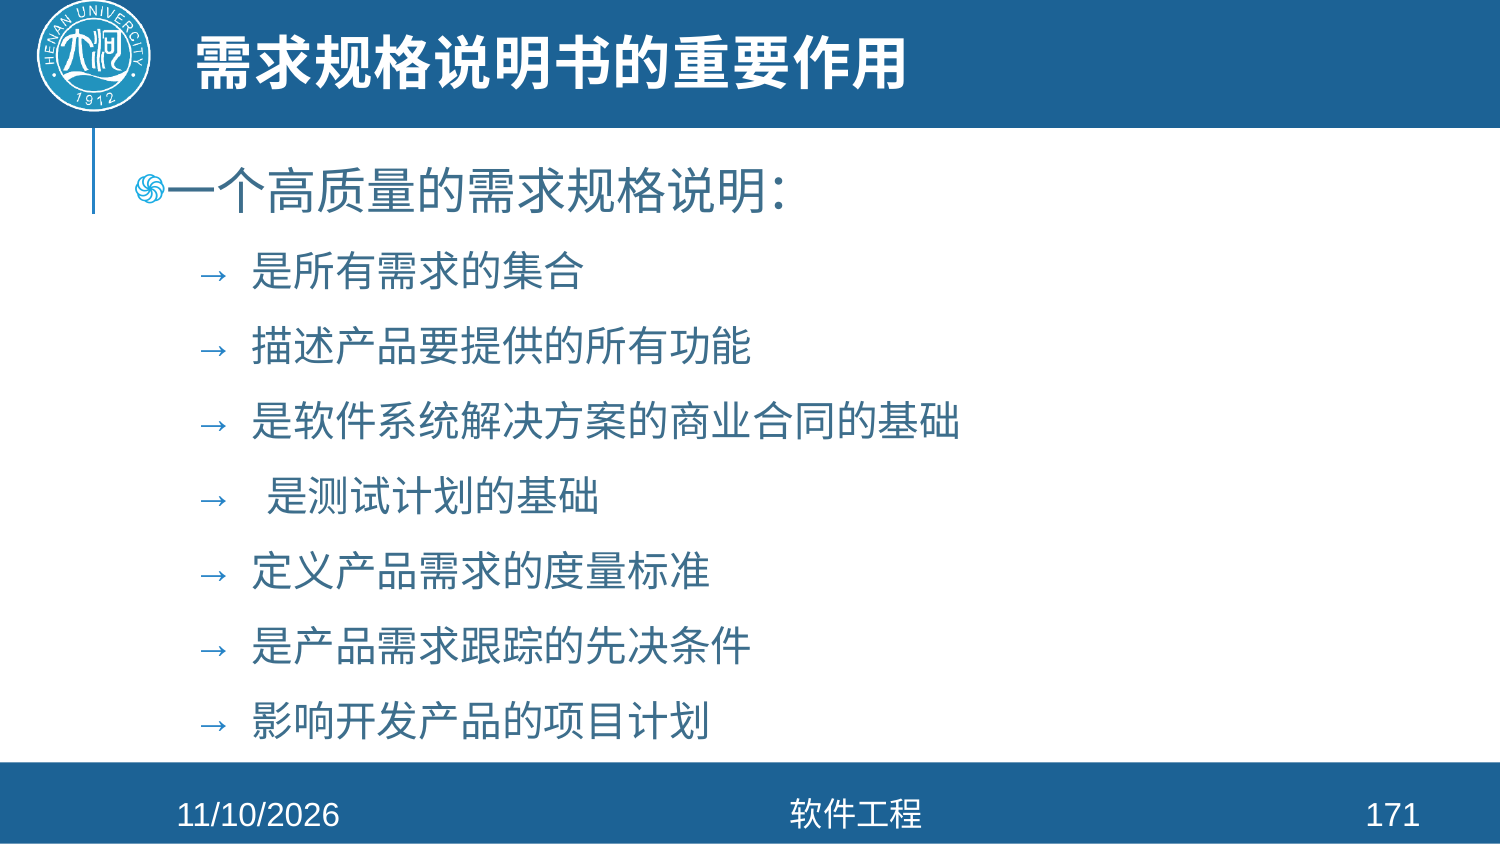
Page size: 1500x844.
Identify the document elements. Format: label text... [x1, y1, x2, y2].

list 一个高质量的需求规格说明： 是所有需求的集合 描述产品要提供的所有功能 是软件系统解决方案的商业合同的基础 是测试计划的基础 定义产品需求的度量标准 是产品需求跟踪的先决条件 影响开发产品的项目计划 [126, 151, 1411, 753]
slide_number 171 [1333, 796, 1454, 830]
title 需求规格说明书的重要作用 [179, 0, 1454, 136]
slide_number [126, 796, 391, 830]
footer 软件工程 [391, 796, 1322, 830]
